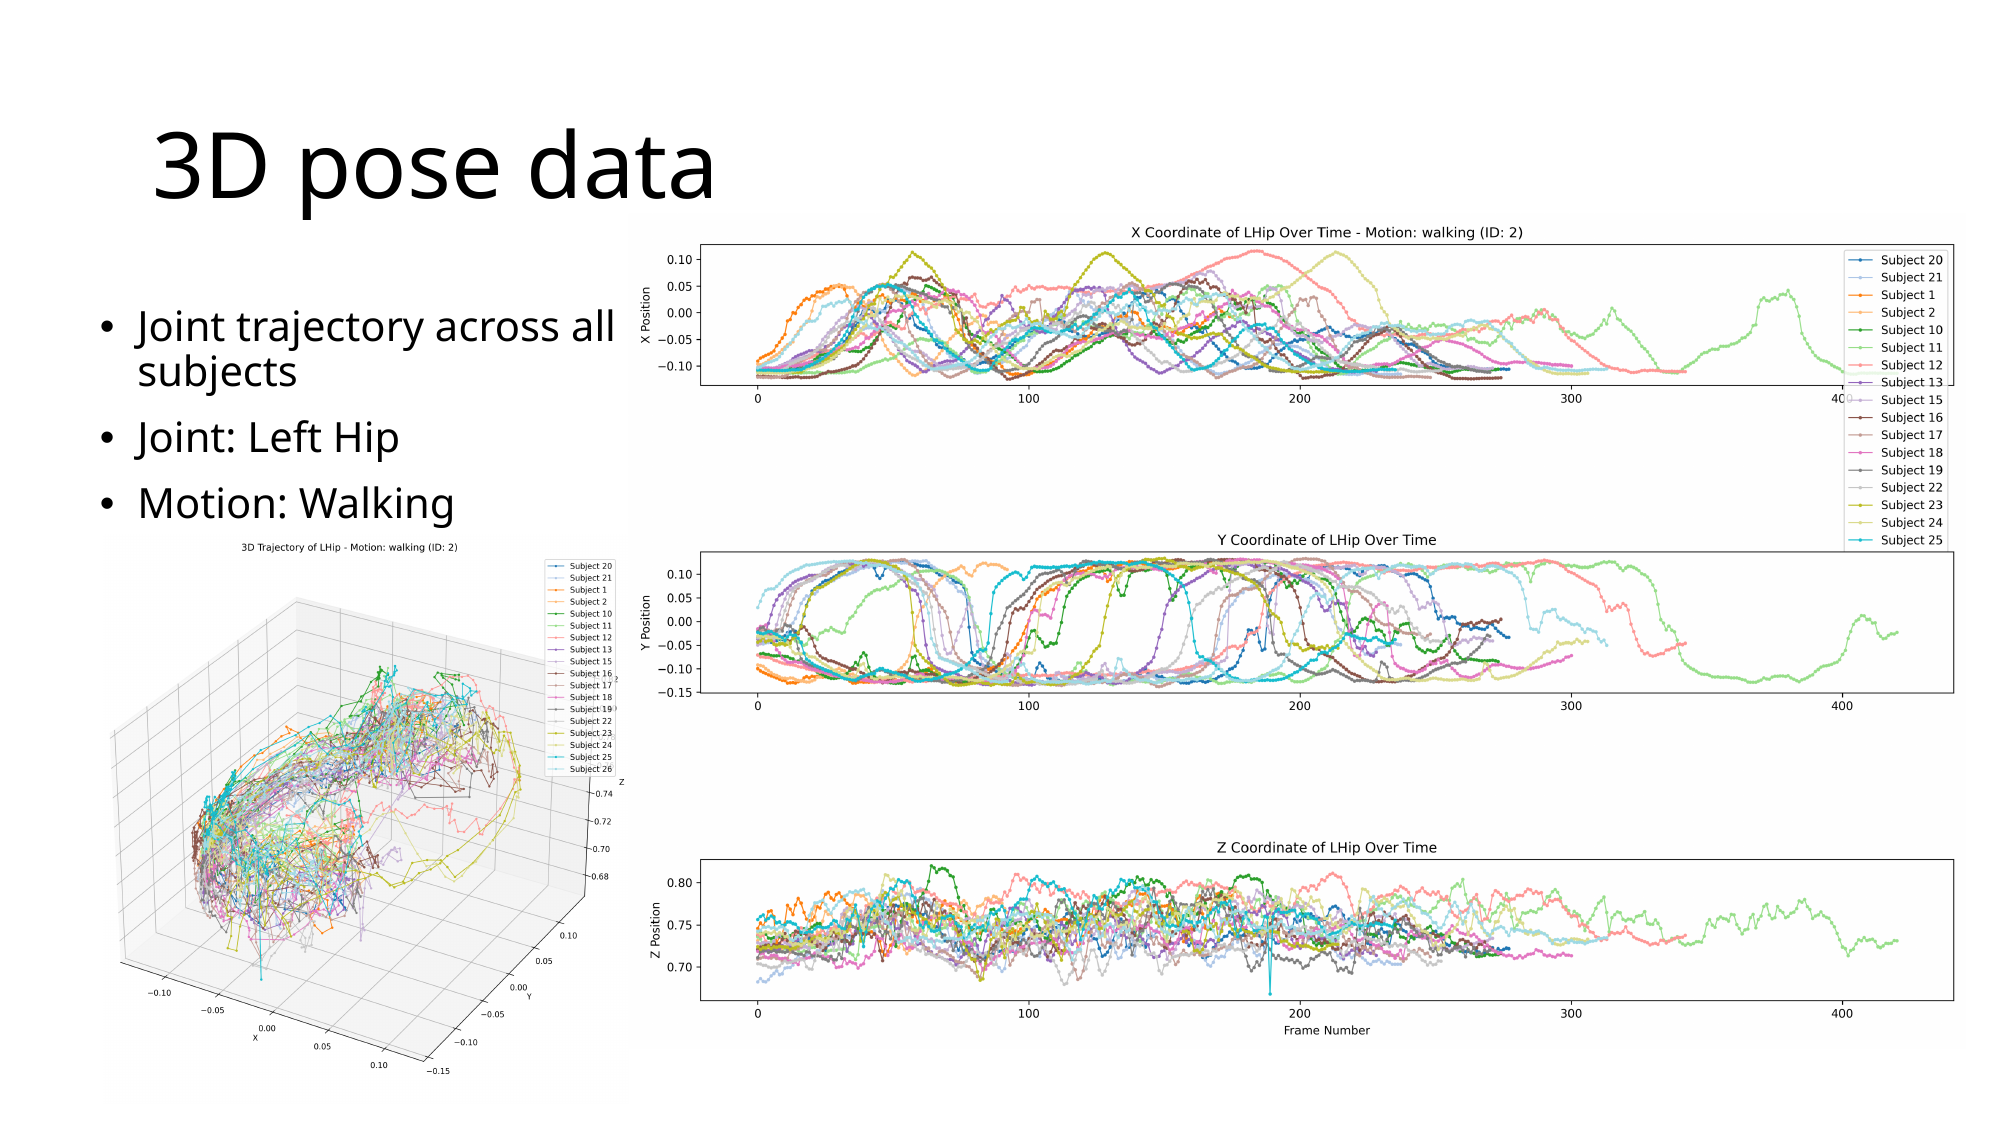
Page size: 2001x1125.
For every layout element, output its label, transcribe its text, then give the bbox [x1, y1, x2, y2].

picture [102, 212, 1966, 1104]
title 3D pose data [137, 59, 1863, 278]
text_box Joint trajectory across all subjects Joint: Left Hip Motion: Walking [84, 227, 628, 948]
